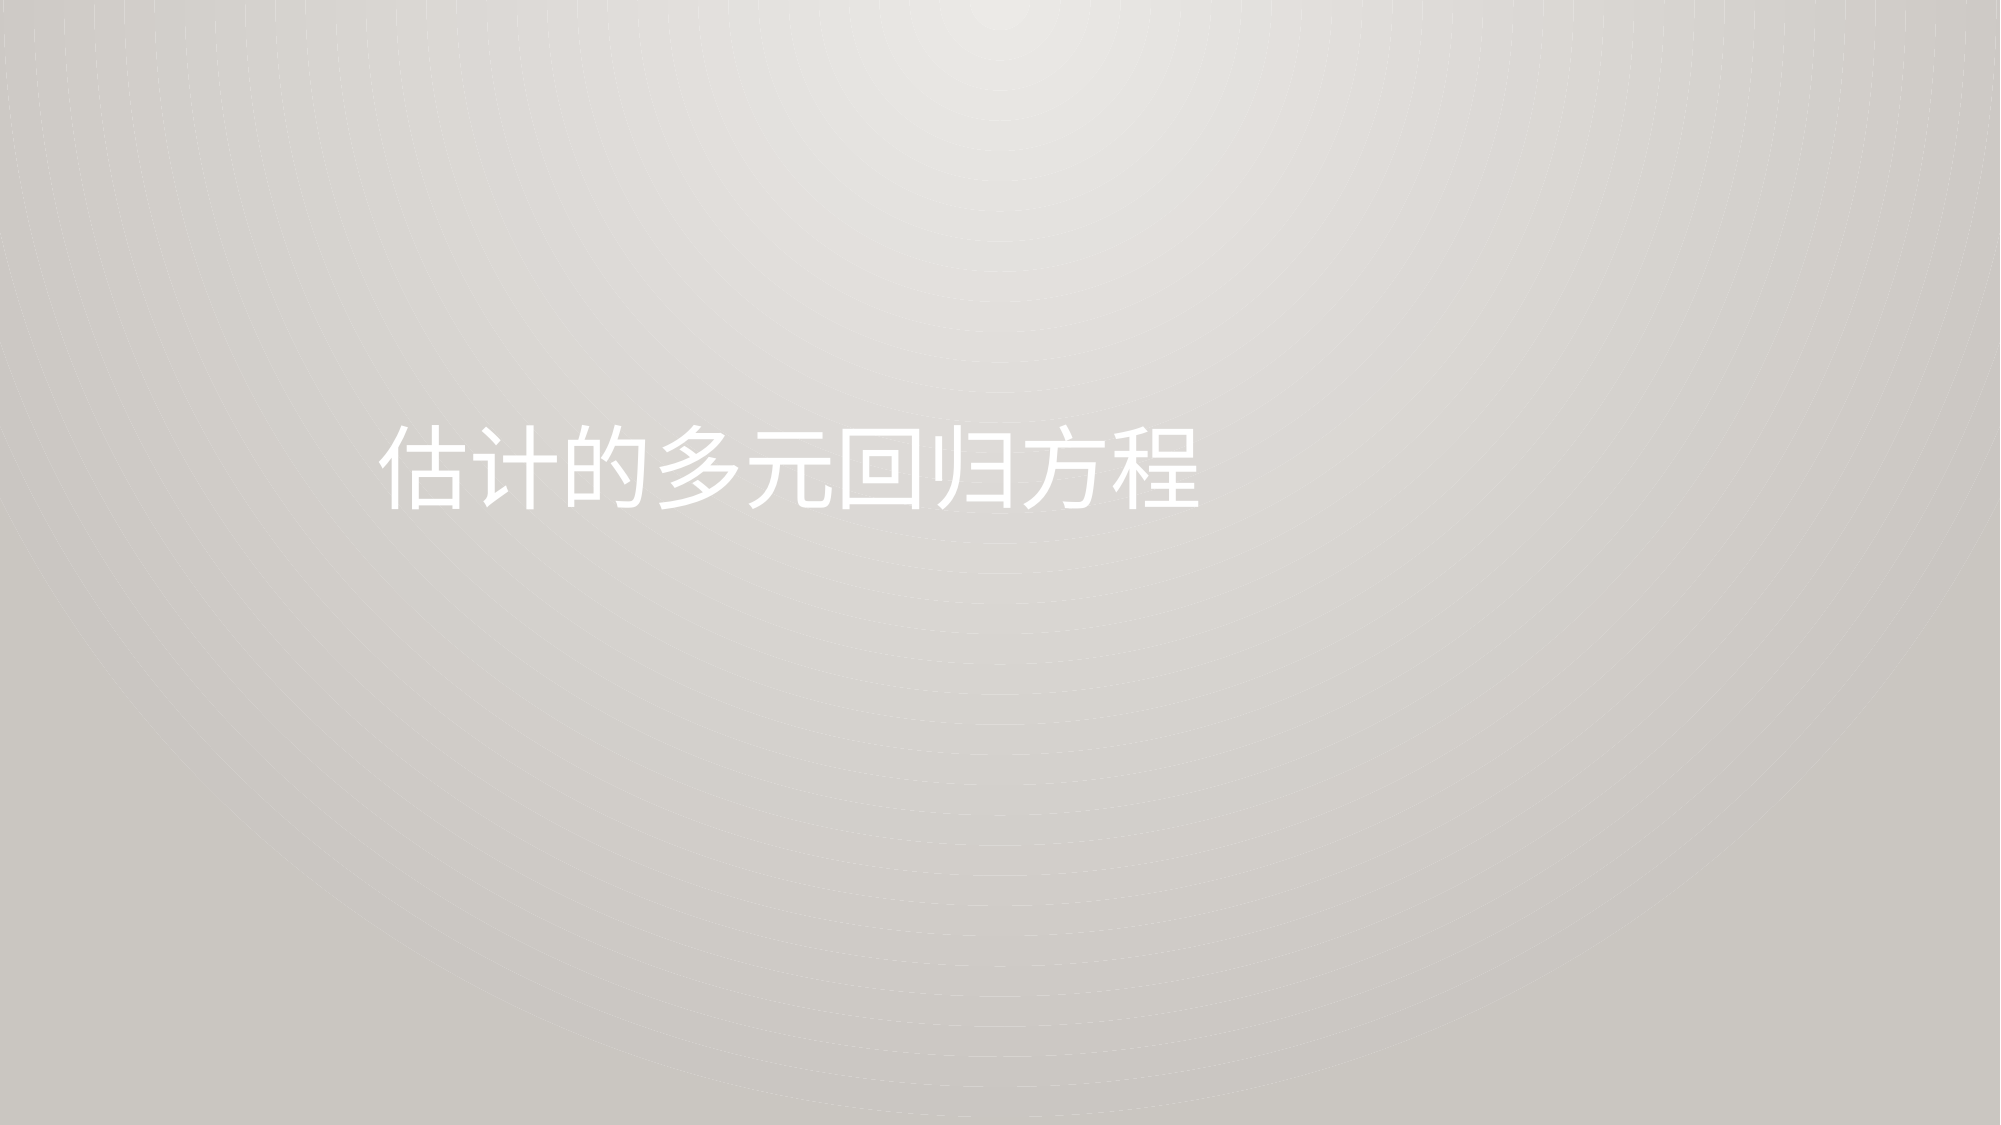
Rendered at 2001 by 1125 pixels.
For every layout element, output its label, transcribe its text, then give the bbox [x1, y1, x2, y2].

title 估计的多元回归方程 [362, 375, 1600, 563]
